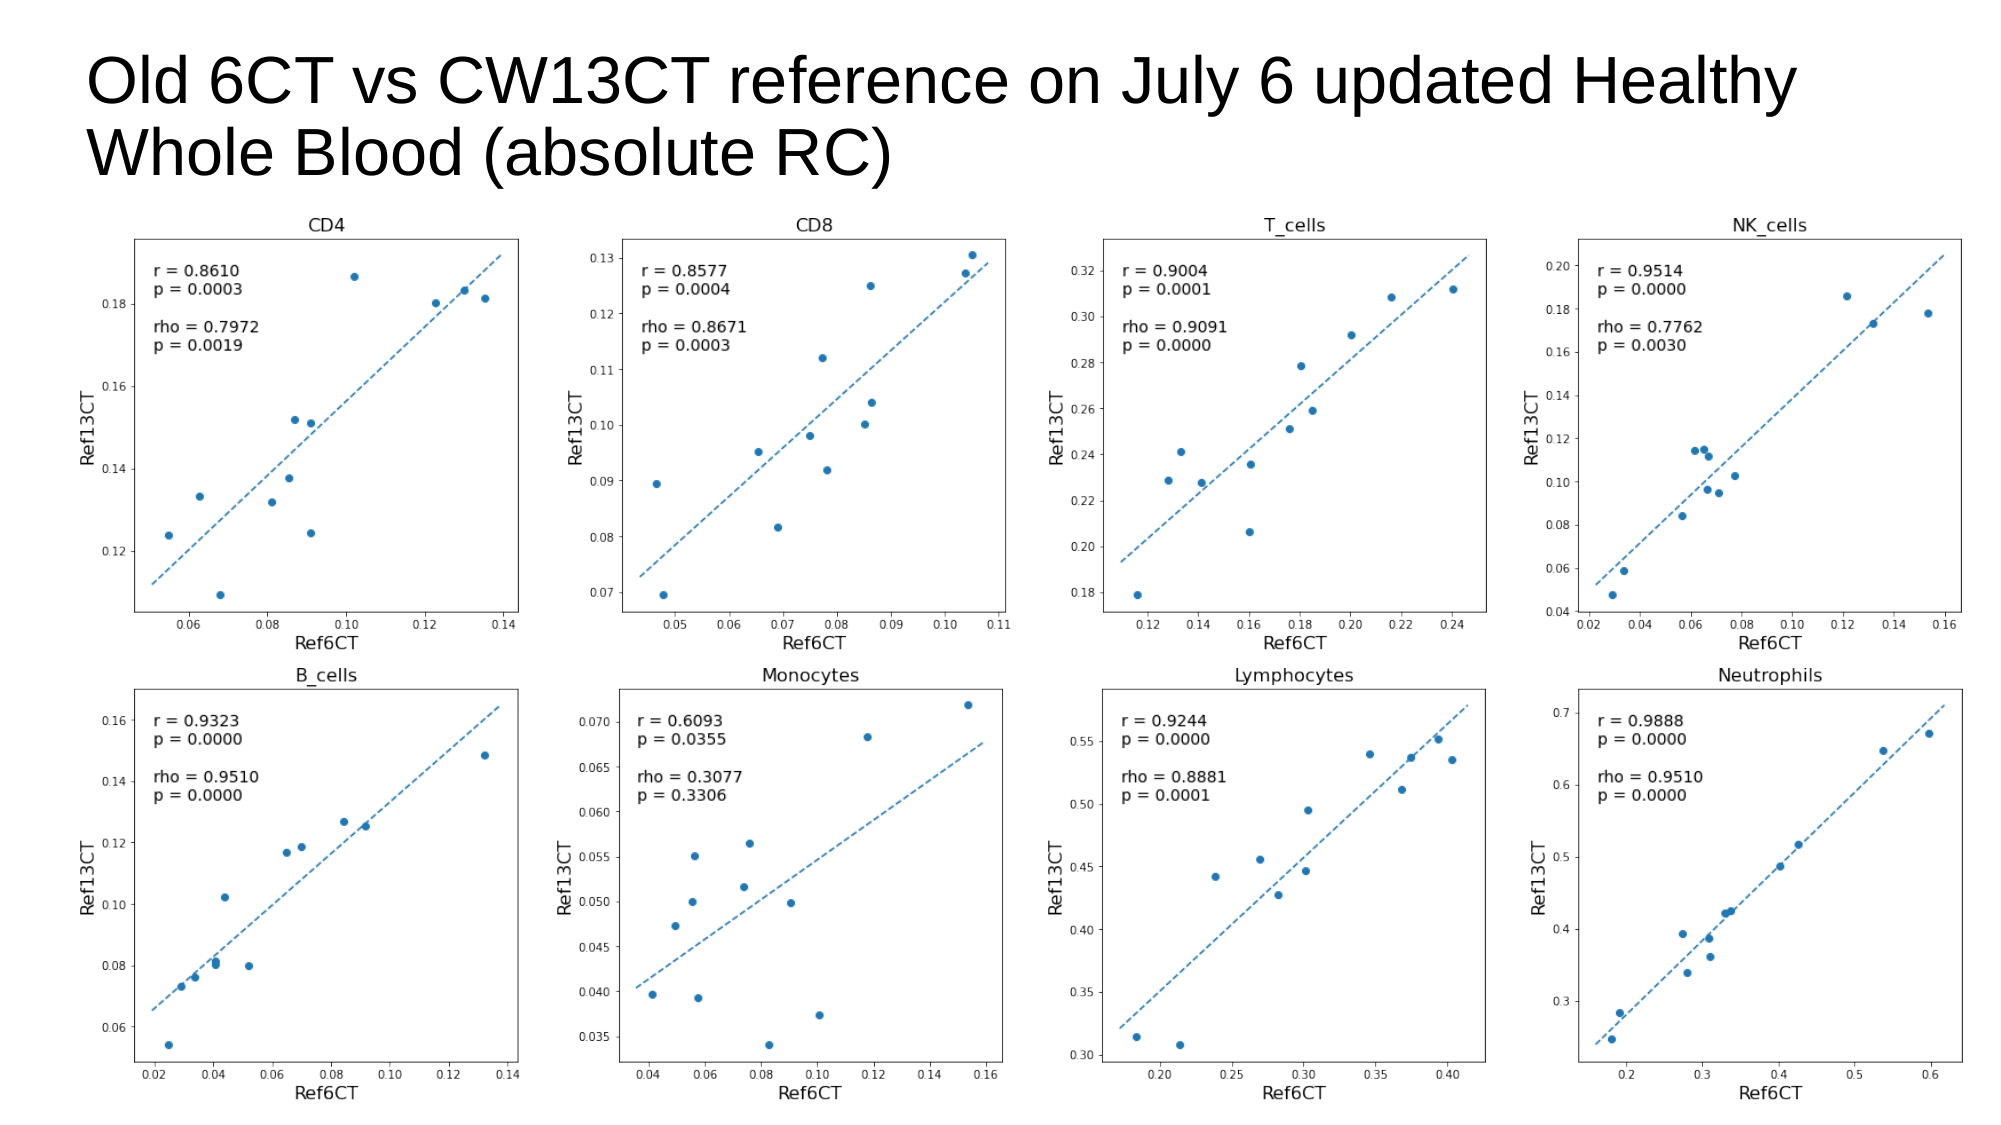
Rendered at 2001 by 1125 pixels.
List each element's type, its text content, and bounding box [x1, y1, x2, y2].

picture [1039, 210, 1494, 1111]
picture [1515, 210, 1970, 1111]
picture [548, 210, 1019, 1111]
picture [71, 210, 528, 1111]
title Old 6CT vs CW13CT reference on July 6 updated Healthy Whole Blood (absolute RC) [71, 81, 1963, 155]
